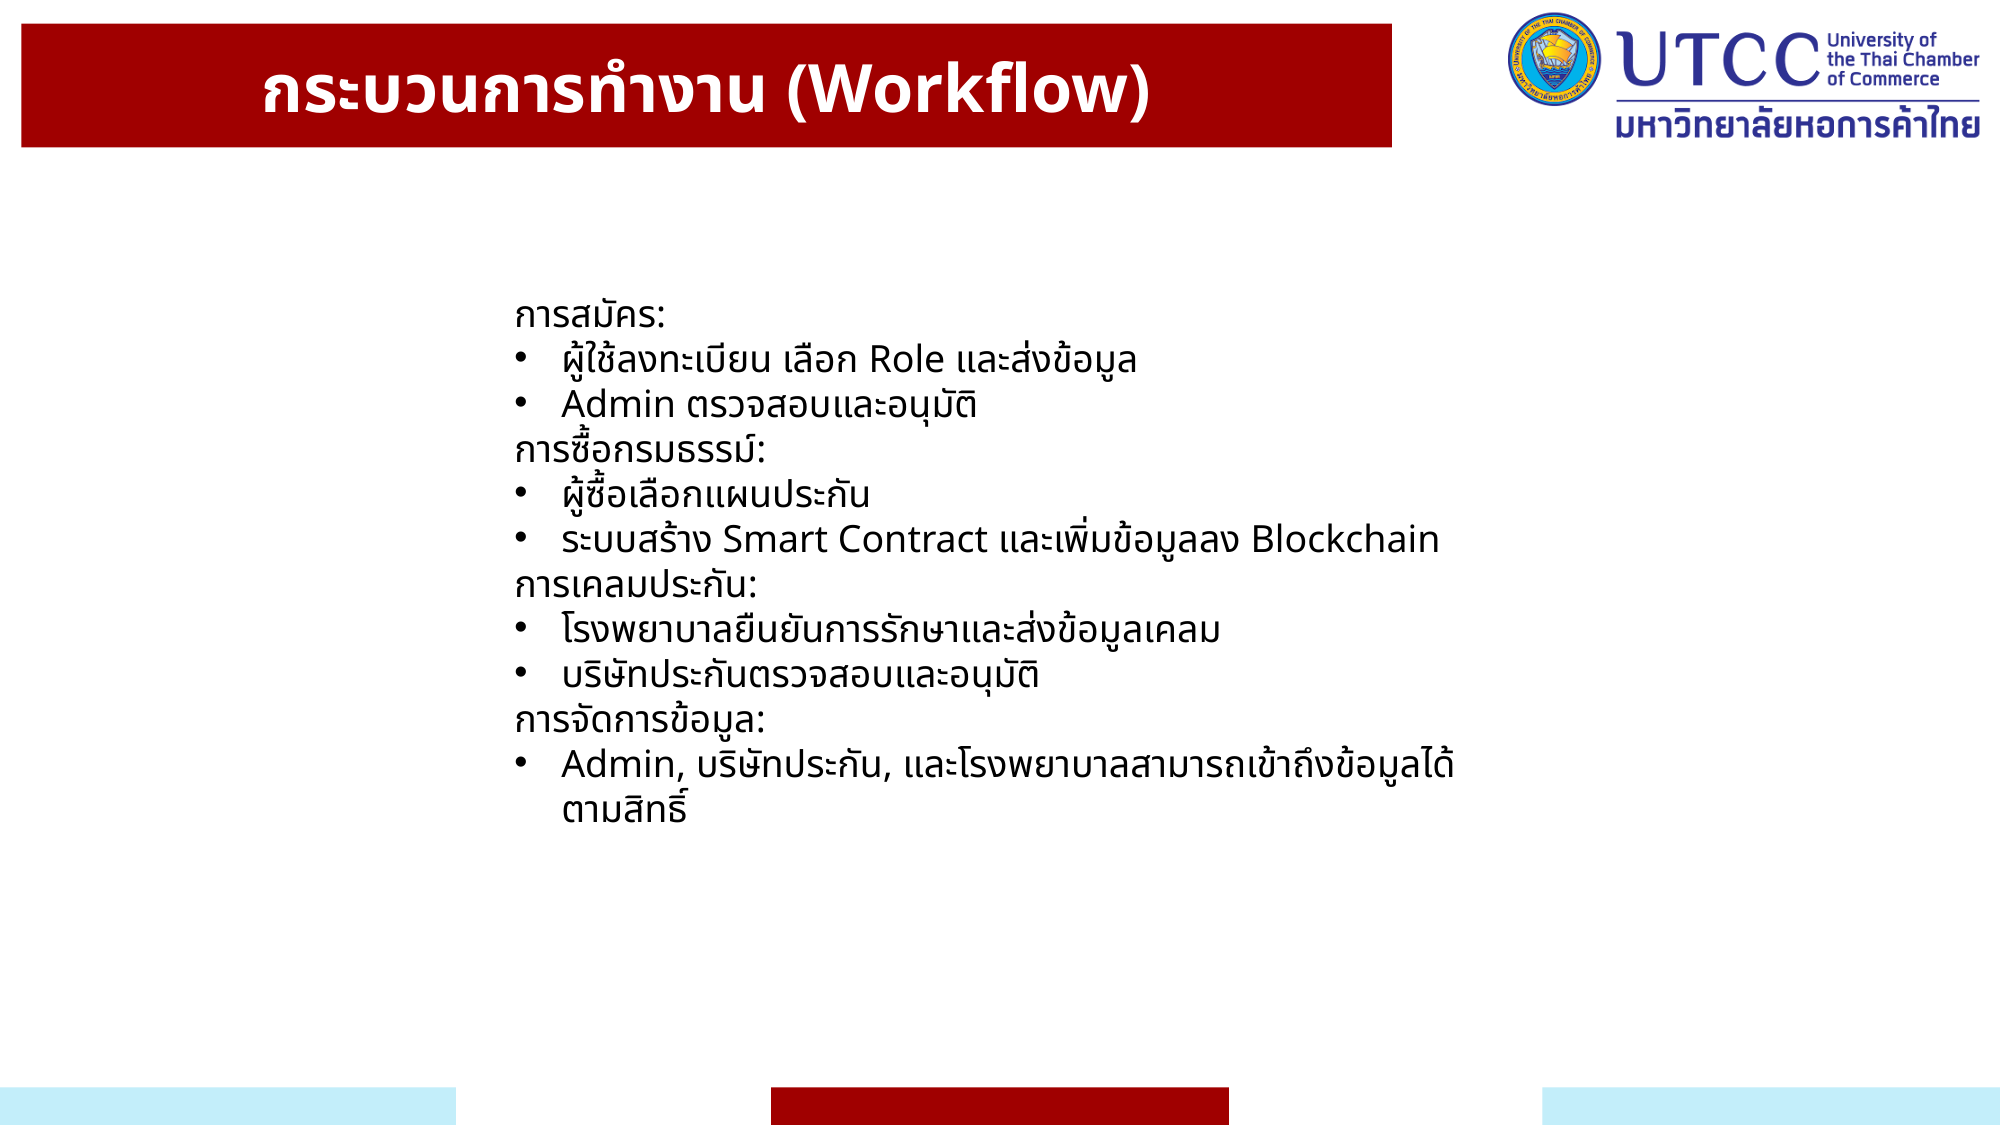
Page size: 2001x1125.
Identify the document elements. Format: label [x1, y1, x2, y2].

text_box [0, 0, 2000, 1125]
